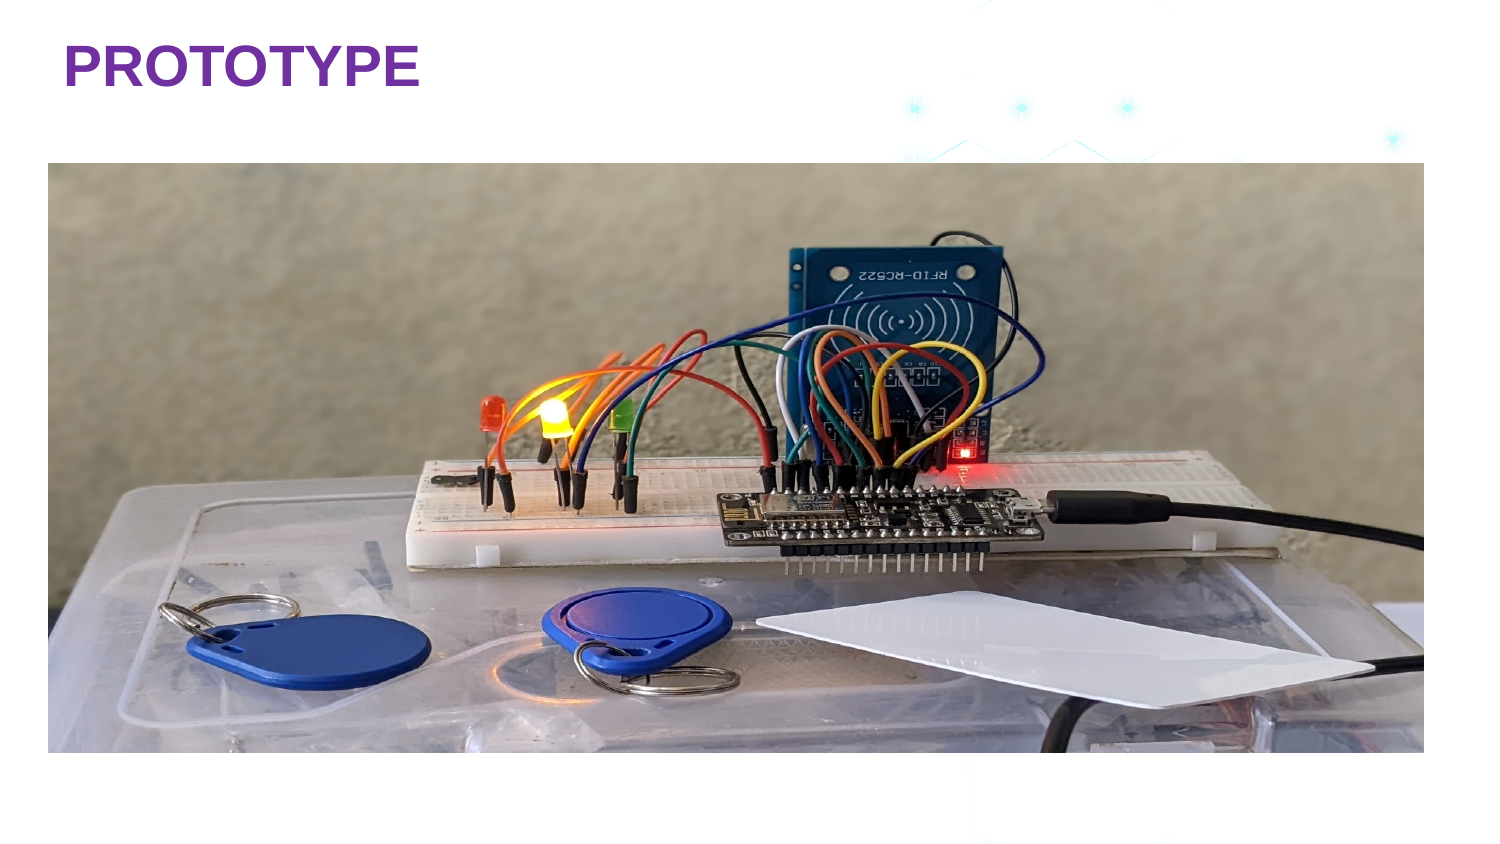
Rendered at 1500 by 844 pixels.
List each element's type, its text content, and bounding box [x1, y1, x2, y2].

picture [48, 0, 1500, 844]
text_box PROTOTYPE [48, 20, 1396, 106]
